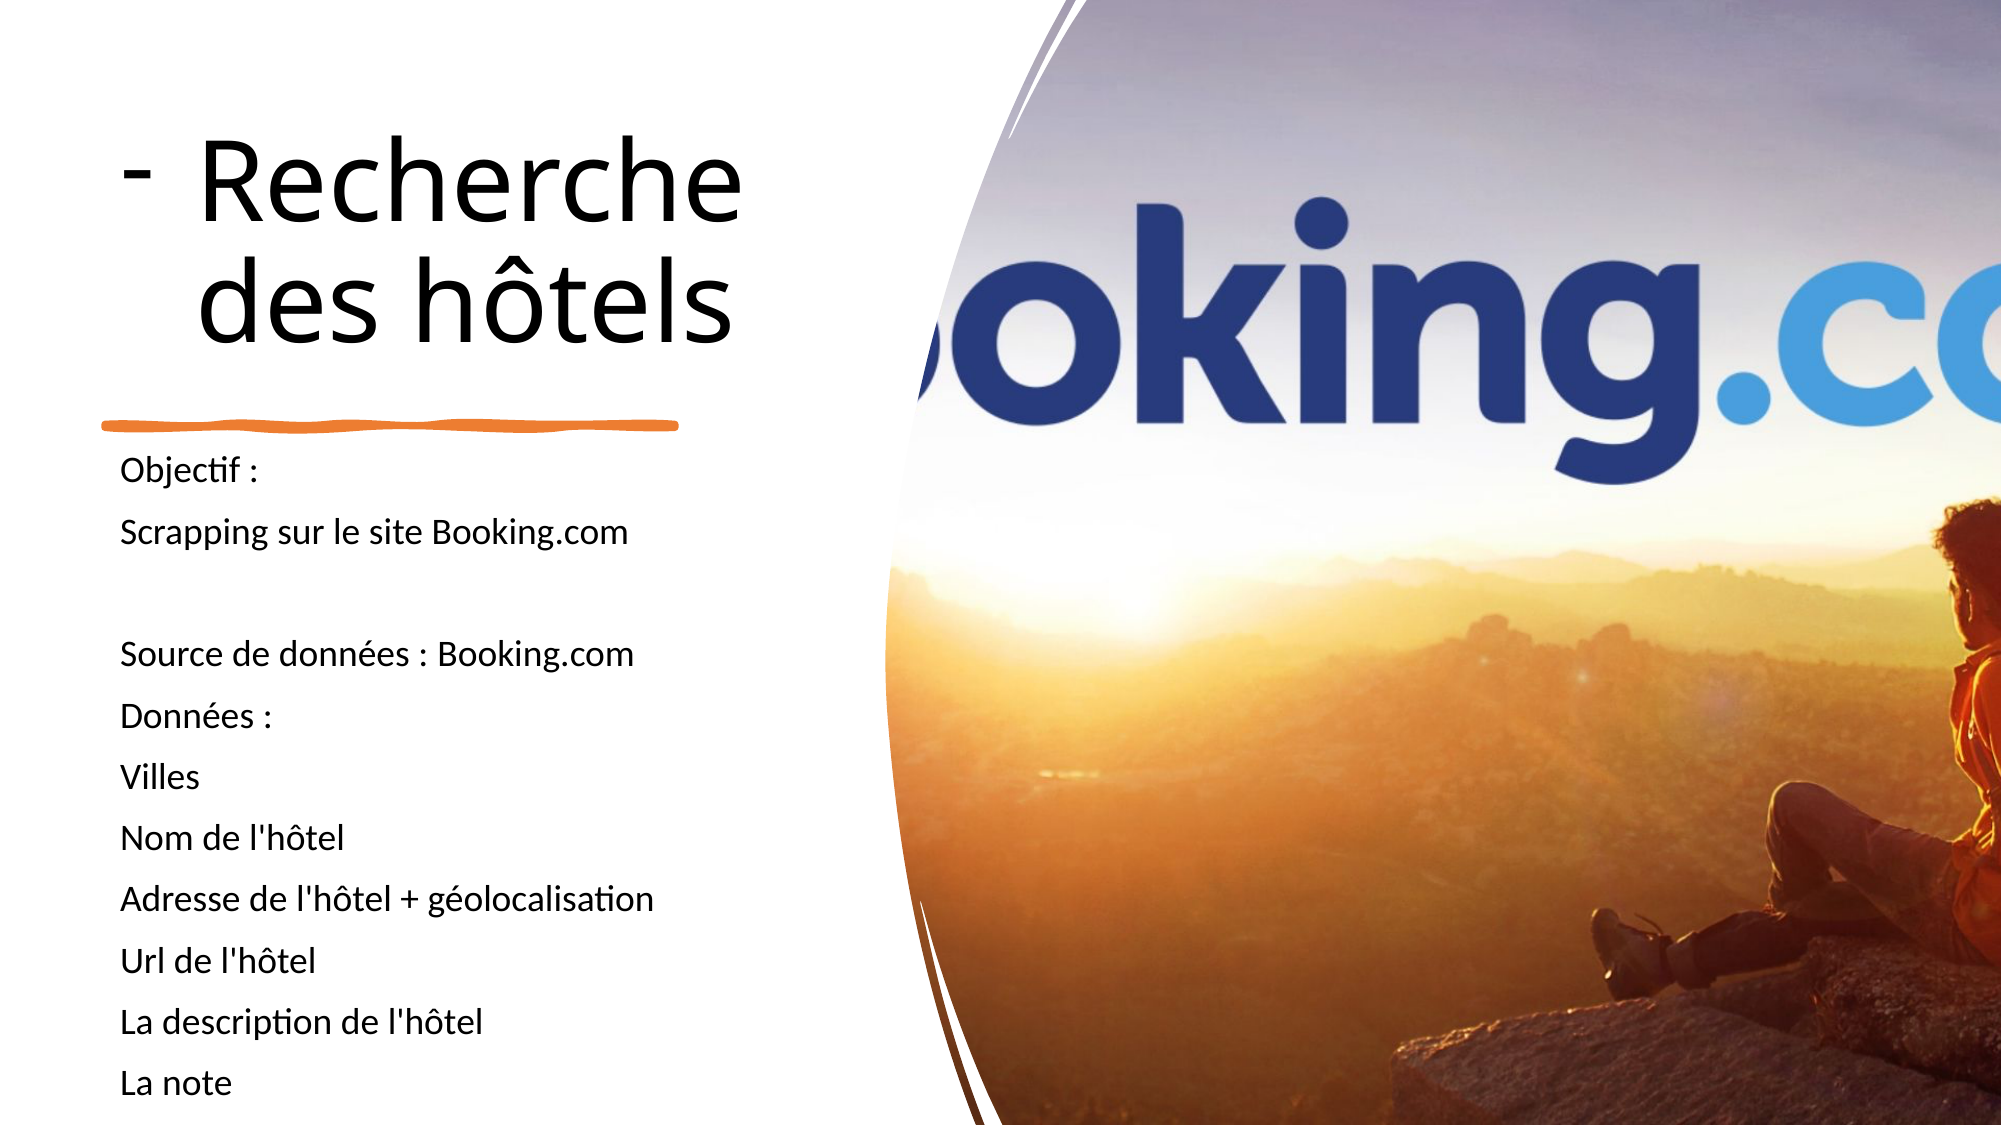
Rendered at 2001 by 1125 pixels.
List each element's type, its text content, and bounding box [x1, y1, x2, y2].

title Recherche des hôtels [105, 53, 822, 375]
picture [885, 0, 2001, 1125]
text_box [0, 0, 885, 1125]
list Objectif : Scrapping sur le site Booking.com Source de données : Booking.com Données : Villes Nom de l'hôtel Adresse de l'hôtel + géolocalisation Url de l'hôtel La description de l'hôtel La note [105, 442, 885, 988]
text_box [103, 421, 676, 431]
